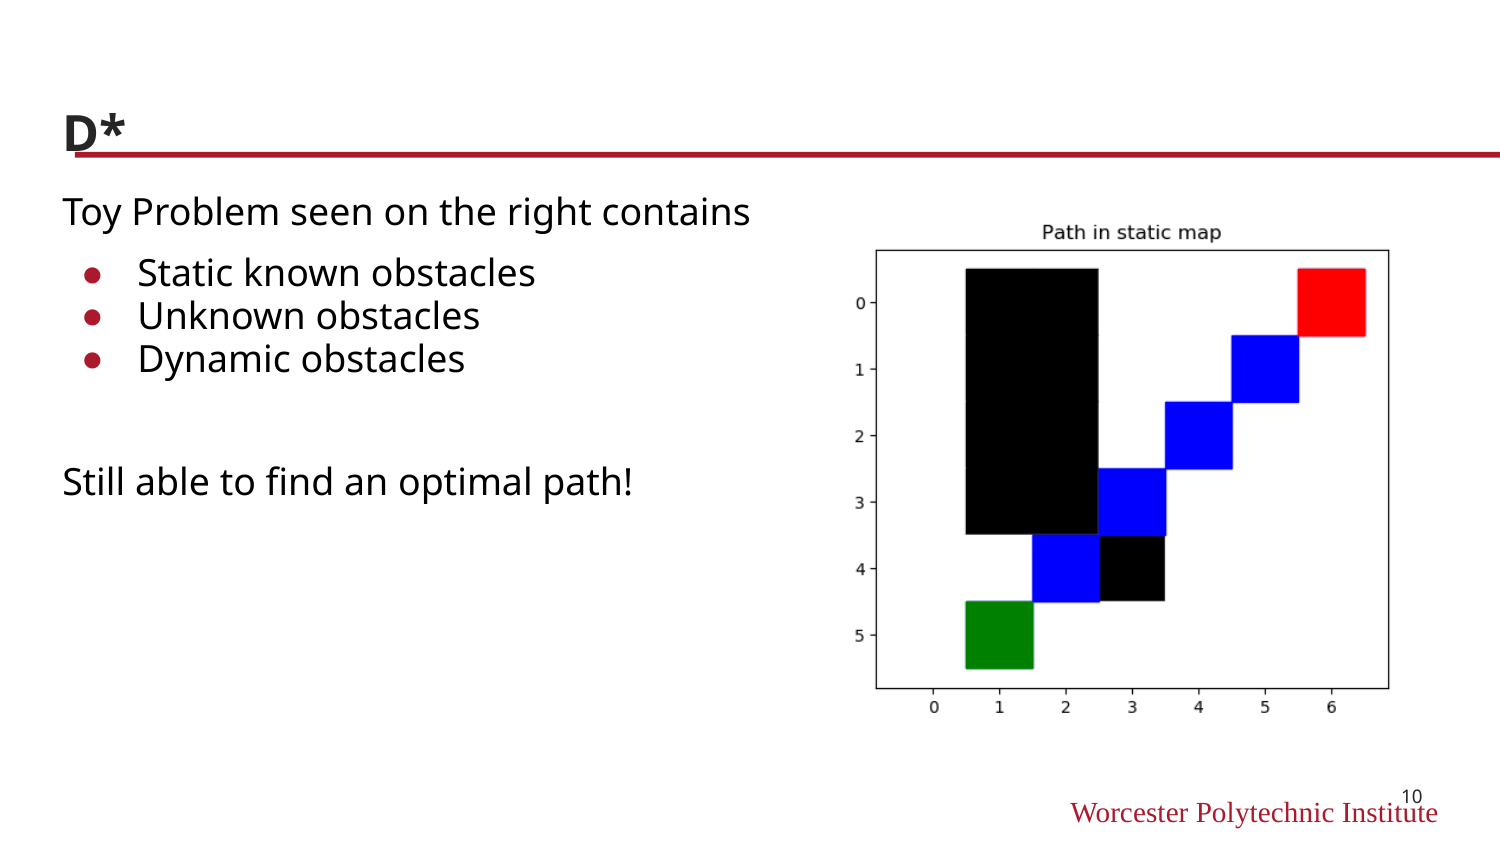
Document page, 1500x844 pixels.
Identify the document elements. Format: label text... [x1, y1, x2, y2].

title D* [51, 72, 1449, 167]
slide_number ‹#› [1389, 764, 1480, 830]
list Toy Problem seen on the right contains Static known obstacles Unknown obstacles Dynamic obstacles Still able to find an optimal path! [51, 185, 832, 747]
picture [837, 181, 1419, 751]
